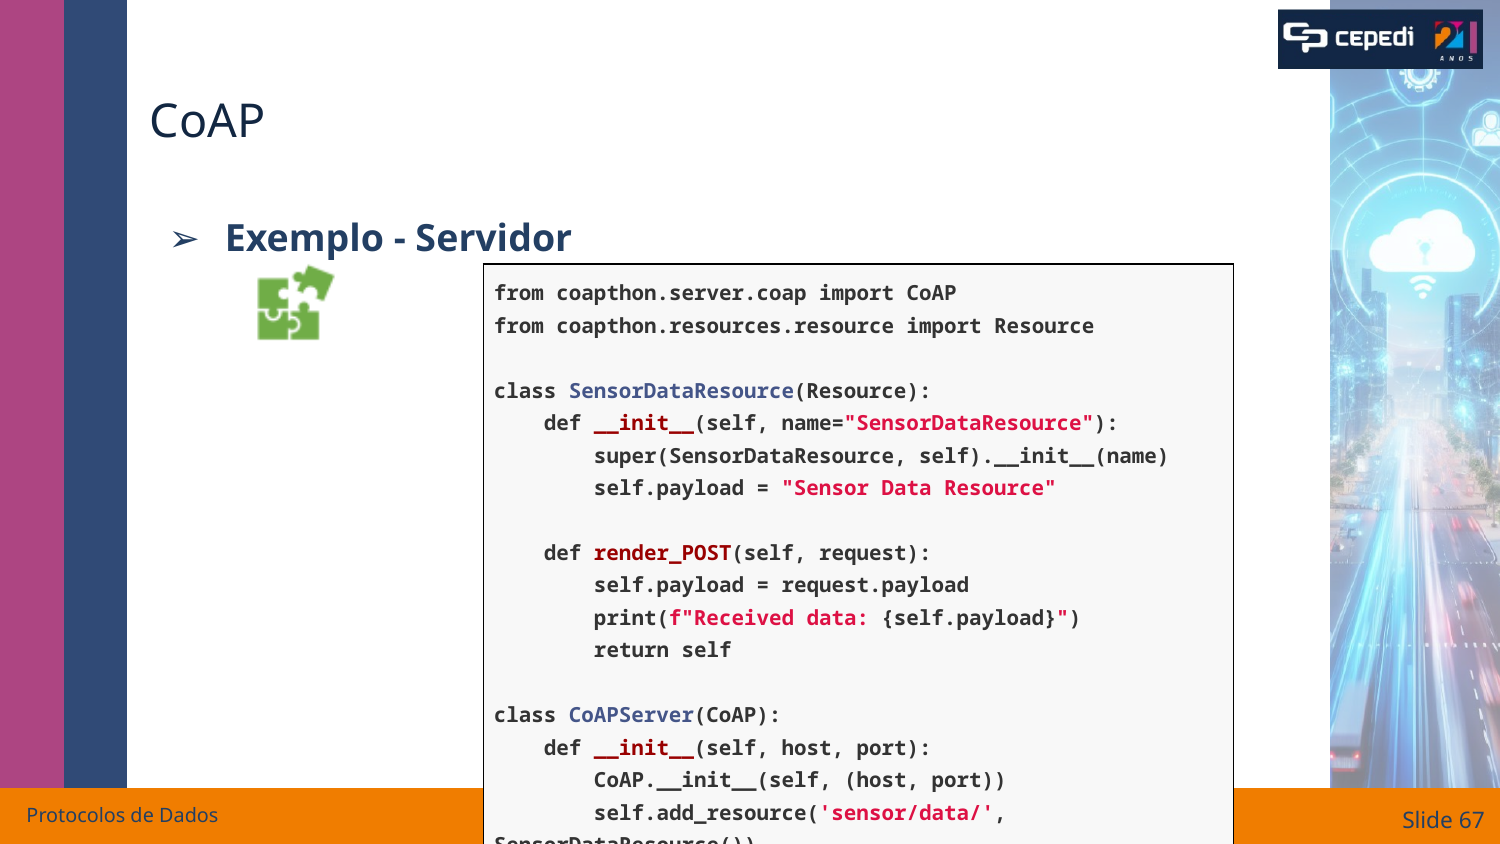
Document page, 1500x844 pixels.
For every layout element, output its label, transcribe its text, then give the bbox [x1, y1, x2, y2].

picture [0, 0, 1500, 844]
table_header from coapthon.server.coap import CoAP from coapthon.resources.resource import Resource class SensorDataResource(Resource): def __init__(self, name="SensorDataResource"): super(SensorDataResource, self).__init__(name) self.payload = "Sensor Data Resource" def render_POST(self, request): self.payload = request.payload print(f"Received data: {self.payload}") return self class CoAPServer(CoAP): def __init__(self, host, port): CoAP.__init__(self, (host, port)) self.add_resource('sensor/data/', SensorDataResource()) [484, 265, 1233, 844]
list Exemplo - Servidor [134, 189, 1339, 750]
picture [244, 263, 347, 357]
title CoAP [134, 72, 1339, 167]
slide_number Slide ‹#› [1277, 789, 1500, 844]
subtitle Protocolos de Dados [11, 782, 483, 844]
